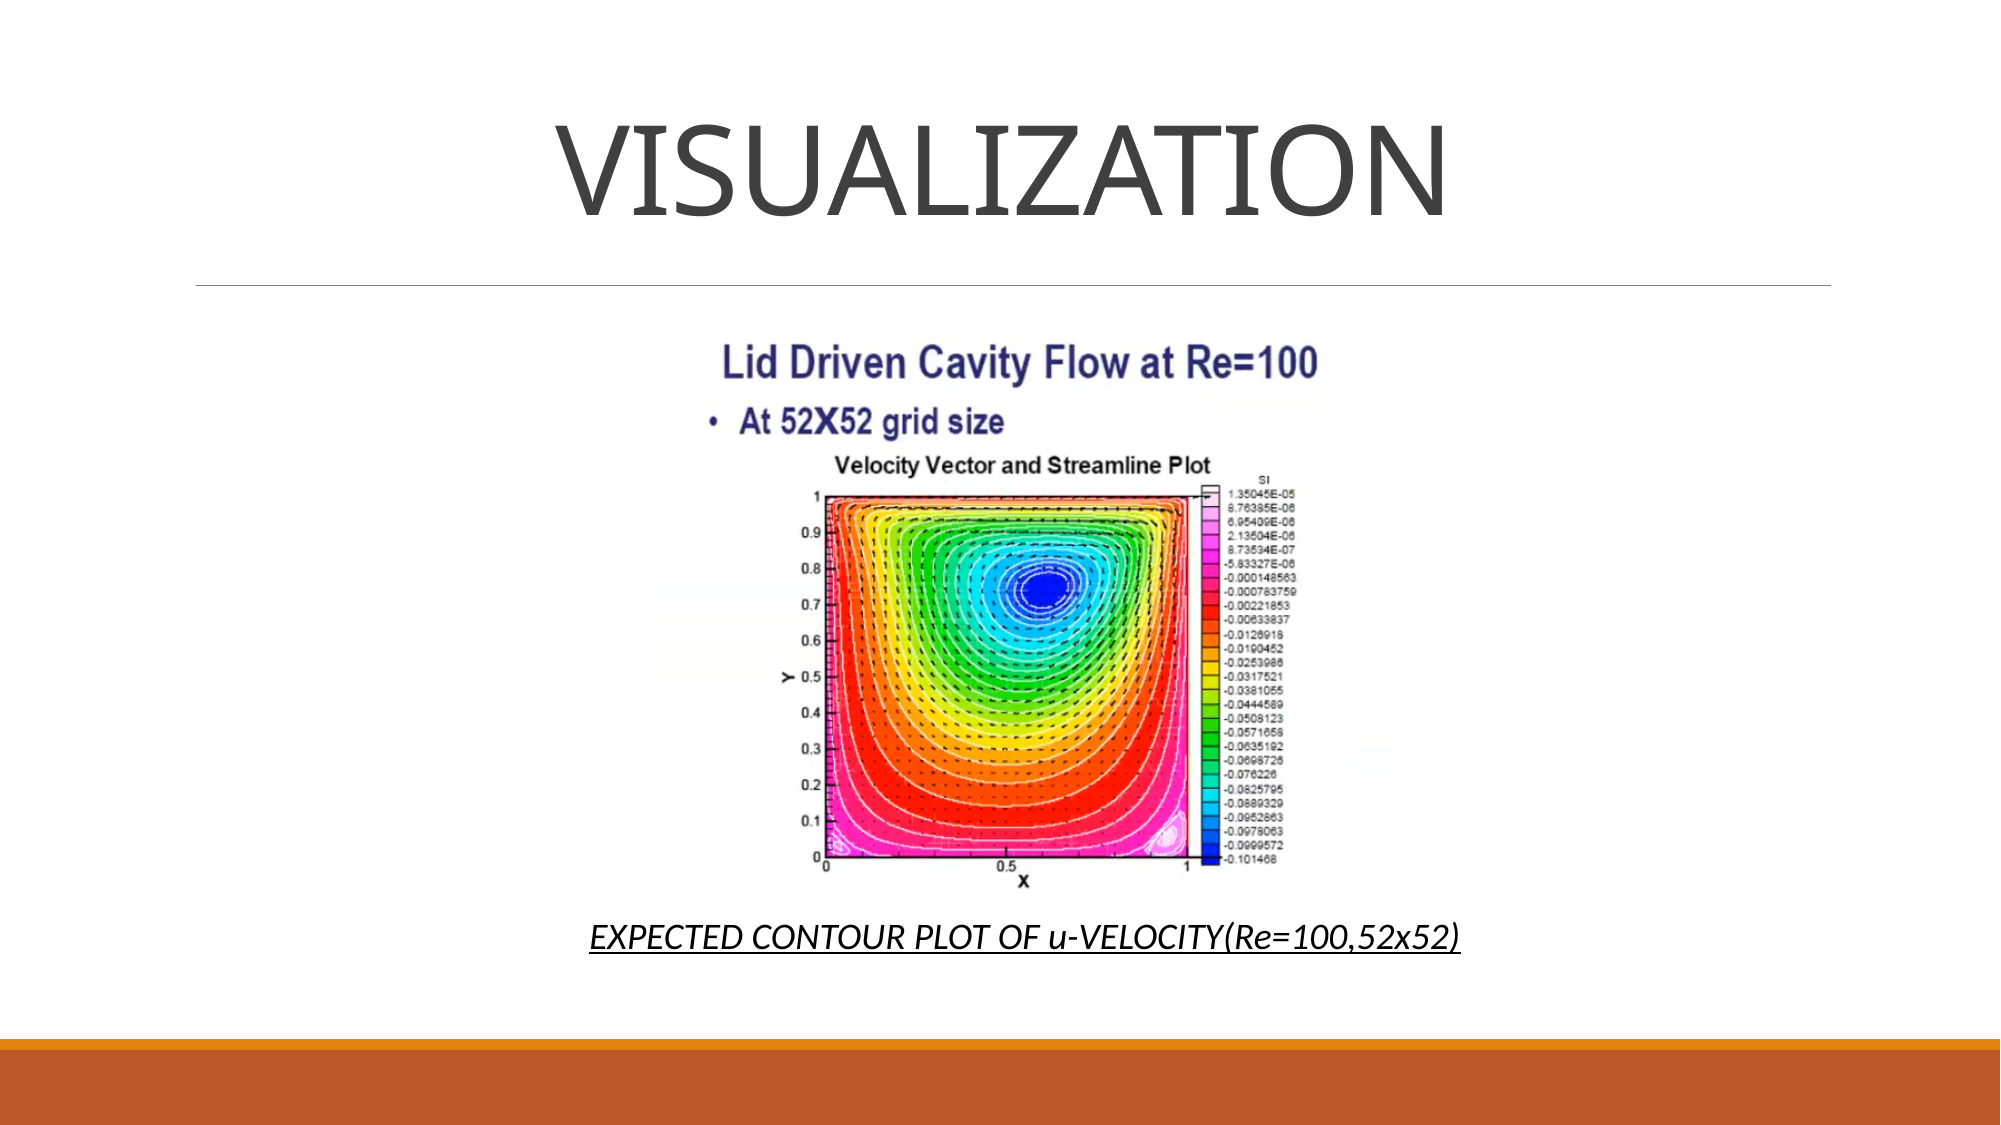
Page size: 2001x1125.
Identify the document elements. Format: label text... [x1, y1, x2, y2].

title VISUALIZATION [180, 47, 1830, 249]
text_box EXPECTED CONTOUR PLOT OF u-VELOCITY(Re=100,52x52) [492, 904, 1558, 964]
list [655, 310, 1395, 905]
